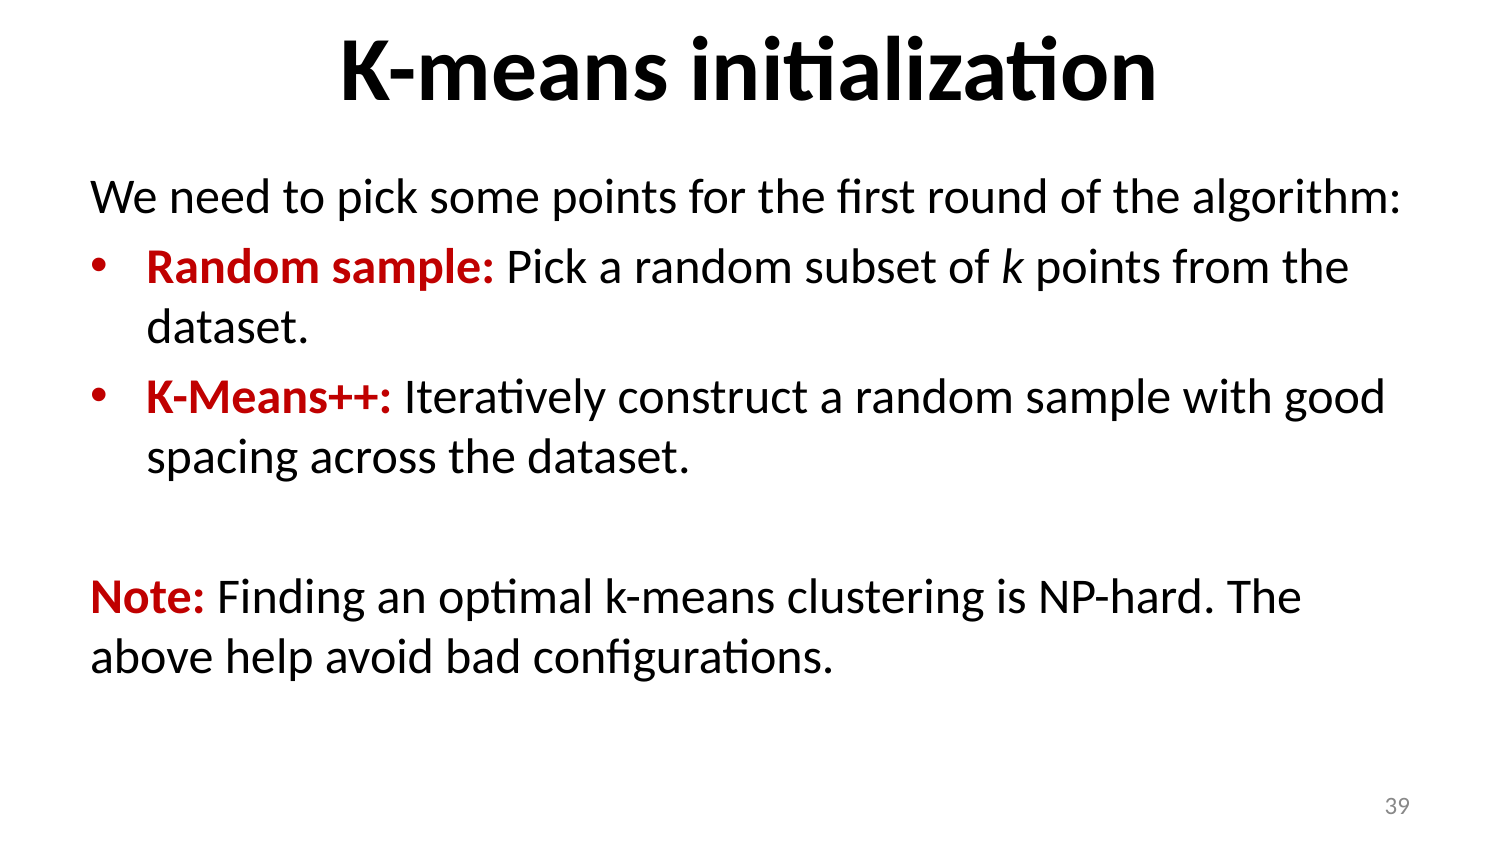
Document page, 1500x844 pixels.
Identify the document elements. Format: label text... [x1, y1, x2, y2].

list We need to pick some points for the first round of the algorithm: Random sample: Pick a random subset of k points from the dataset. K-Means++: Iteratively construct a random sample with good spacing across the dataset. Note: Finding an optimal k-means clustering is NP-hard. The above help avoid bad configurations. [75, 156, 1425, 822]
slide_number ‹#› [1074, 782, 1425, 827]
title K-means initialization [75, 15, 1425, 113]
